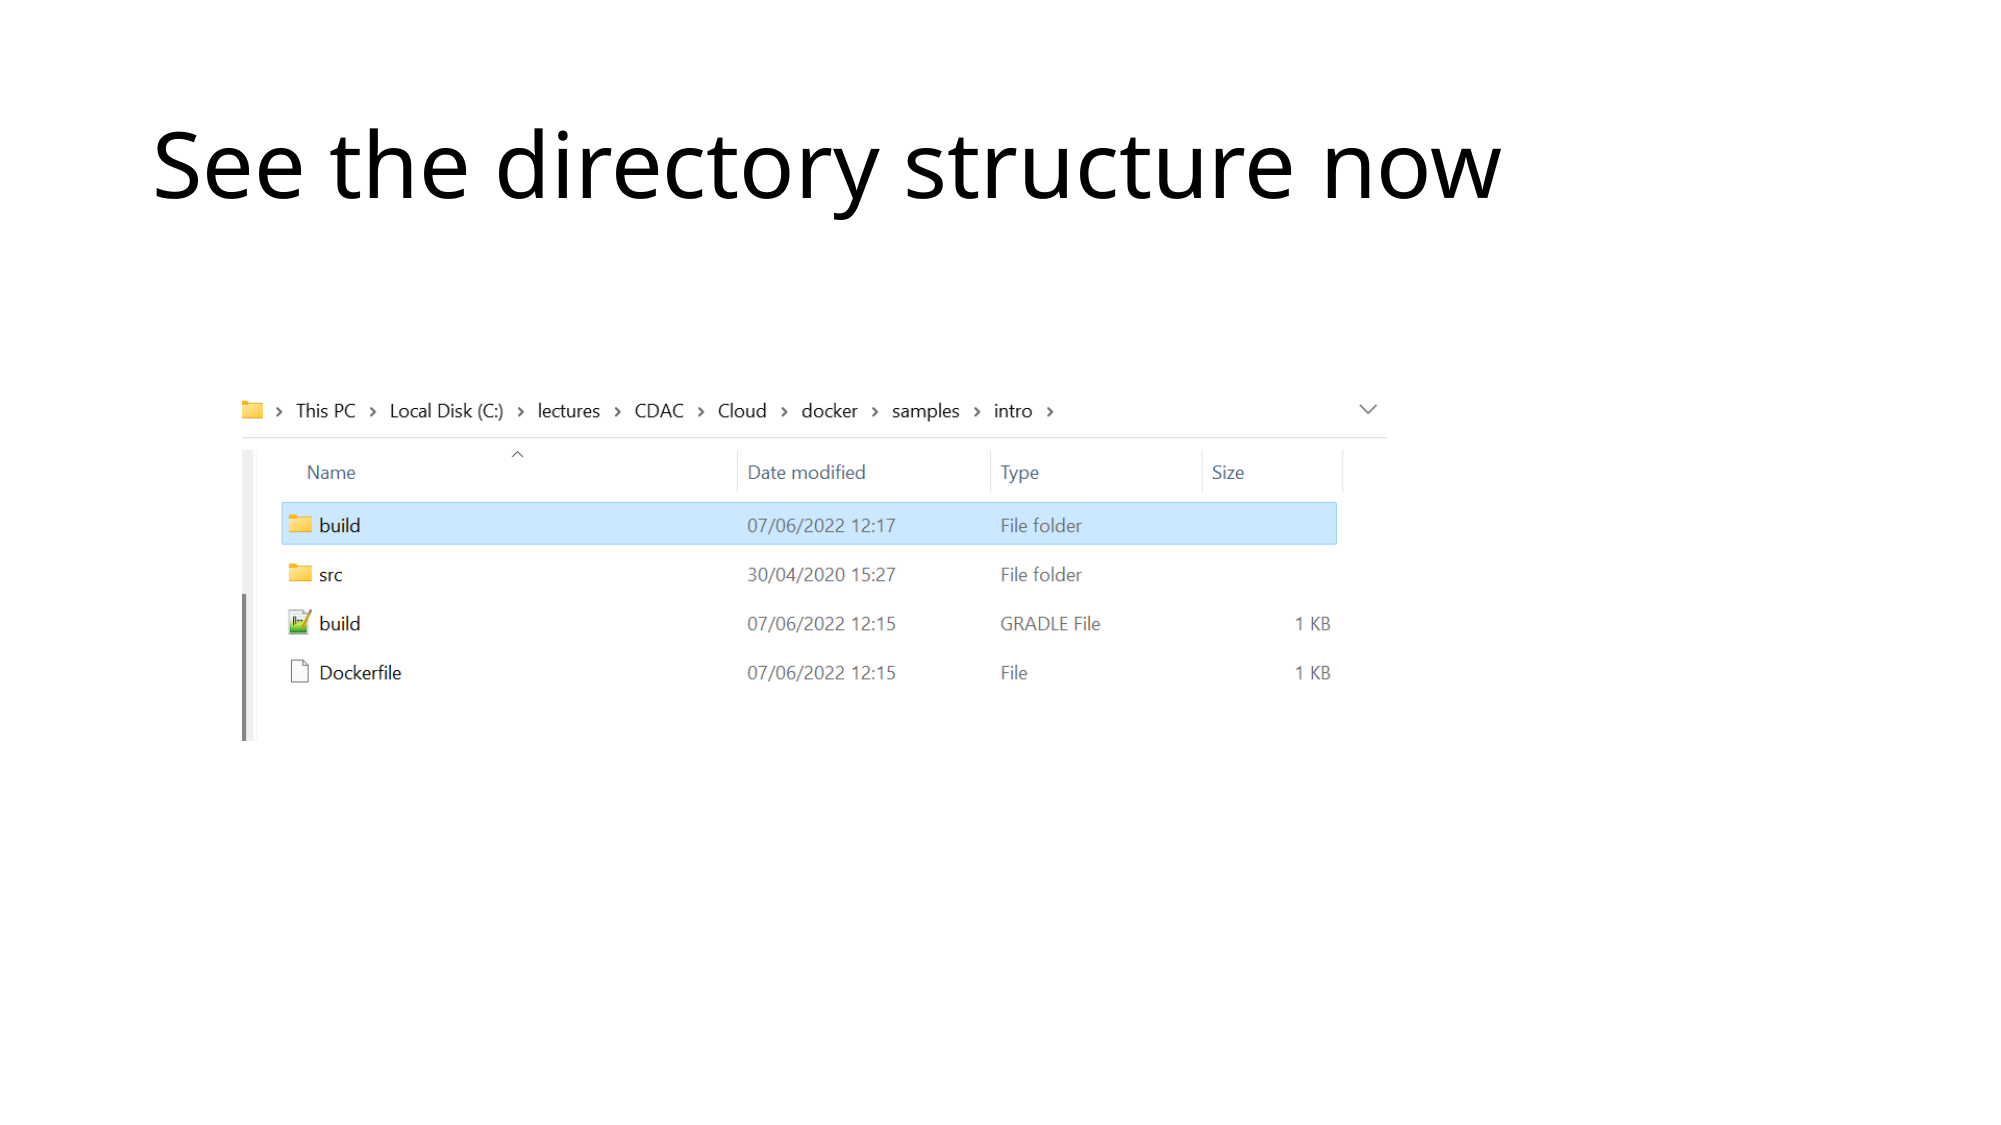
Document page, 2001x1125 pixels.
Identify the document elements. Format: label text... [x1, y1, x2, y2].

picture [242, 384, 1387, 741]
title See the directory structure now [137, 59, 1863, 278]
